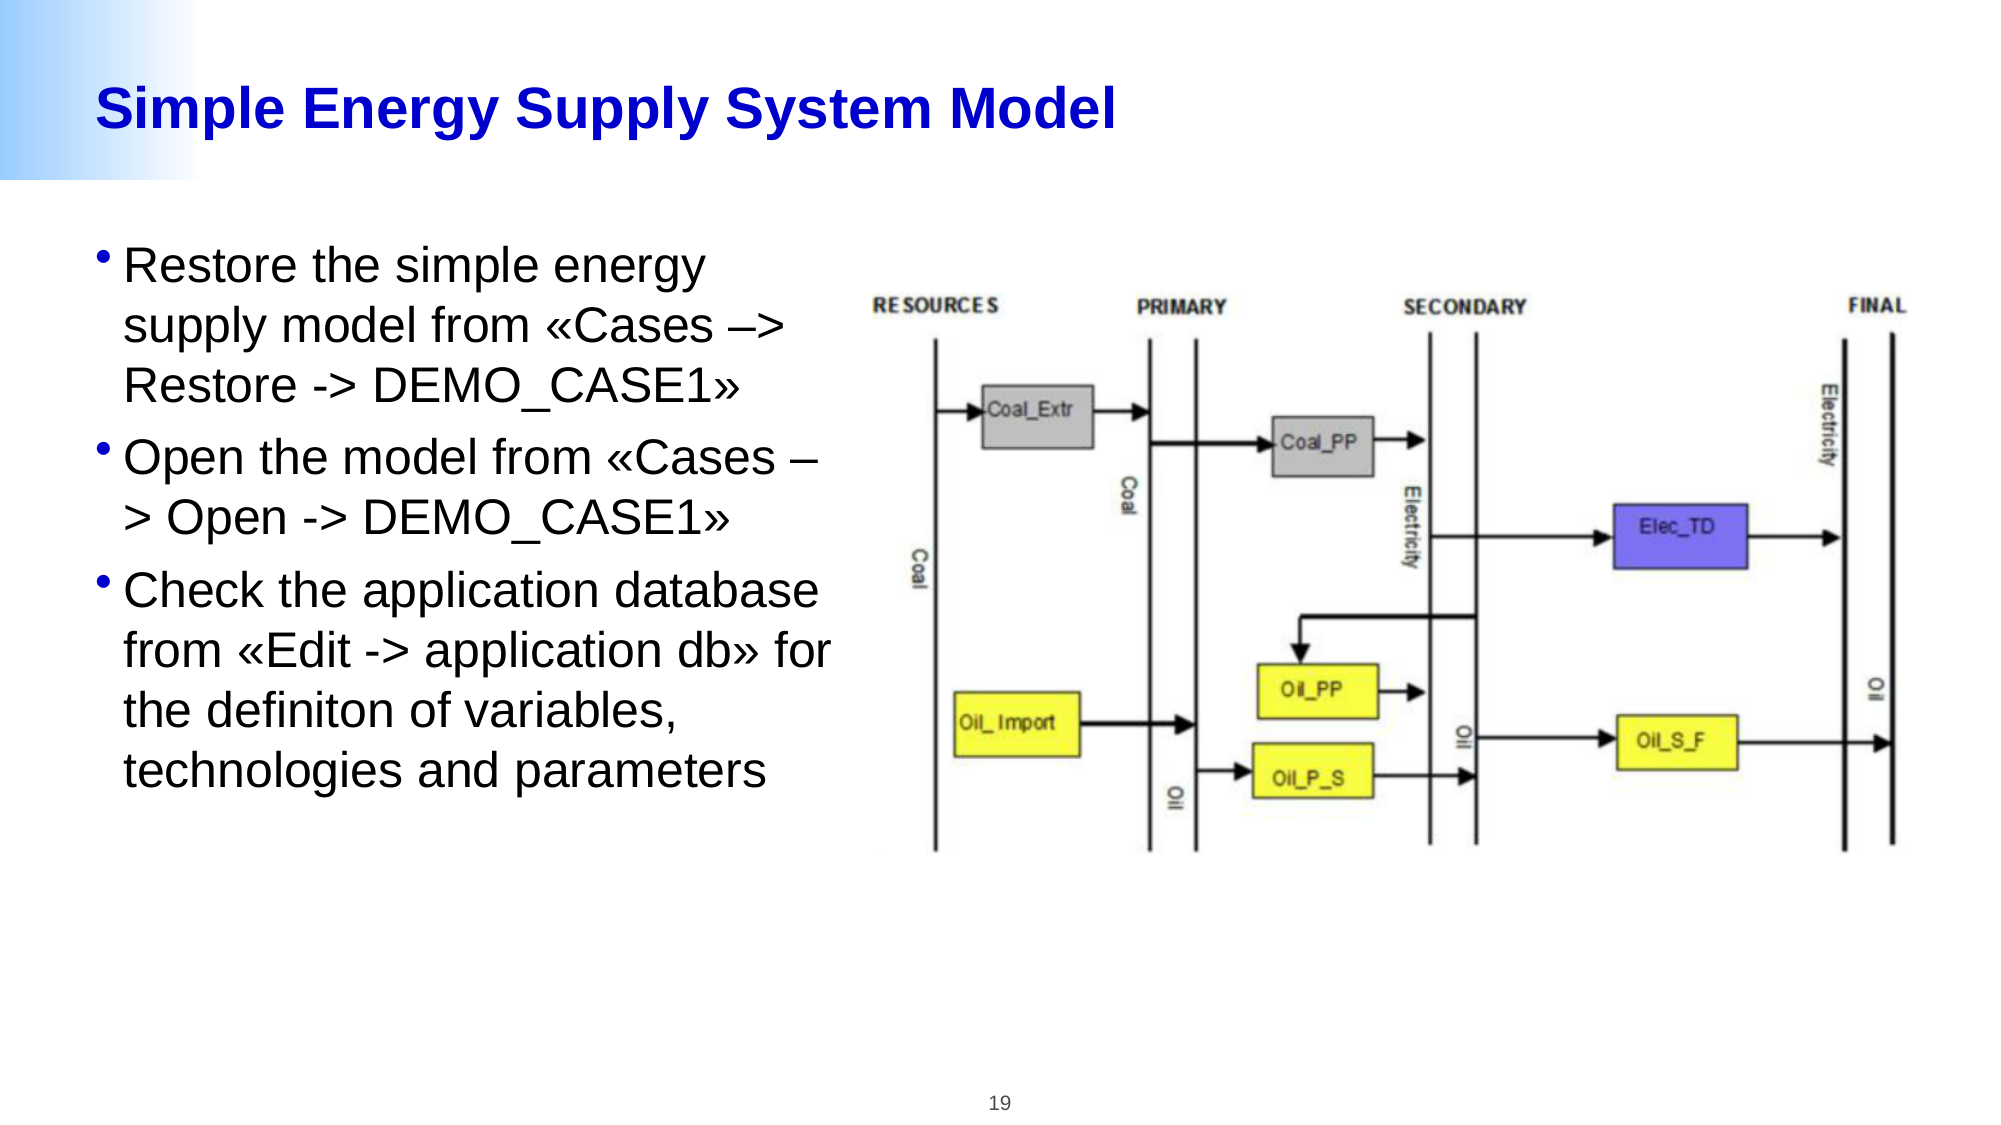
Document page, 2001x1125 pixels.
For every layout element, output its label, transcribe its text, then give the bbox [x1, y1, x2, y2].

title Simple Energy Supply System Model [79, 29, 1921, 181]
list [848, 264, 1935, 861]
list Restore the simple energy supply model from «Cases –> Restore -> DEMO_CASE1» Open the model from «Cases –> Open -> DEMO_CASE1» Check the application database from «Edit -> application db» for the definiton of variables, technologies and parameters [79, 224, 850, 1035]
